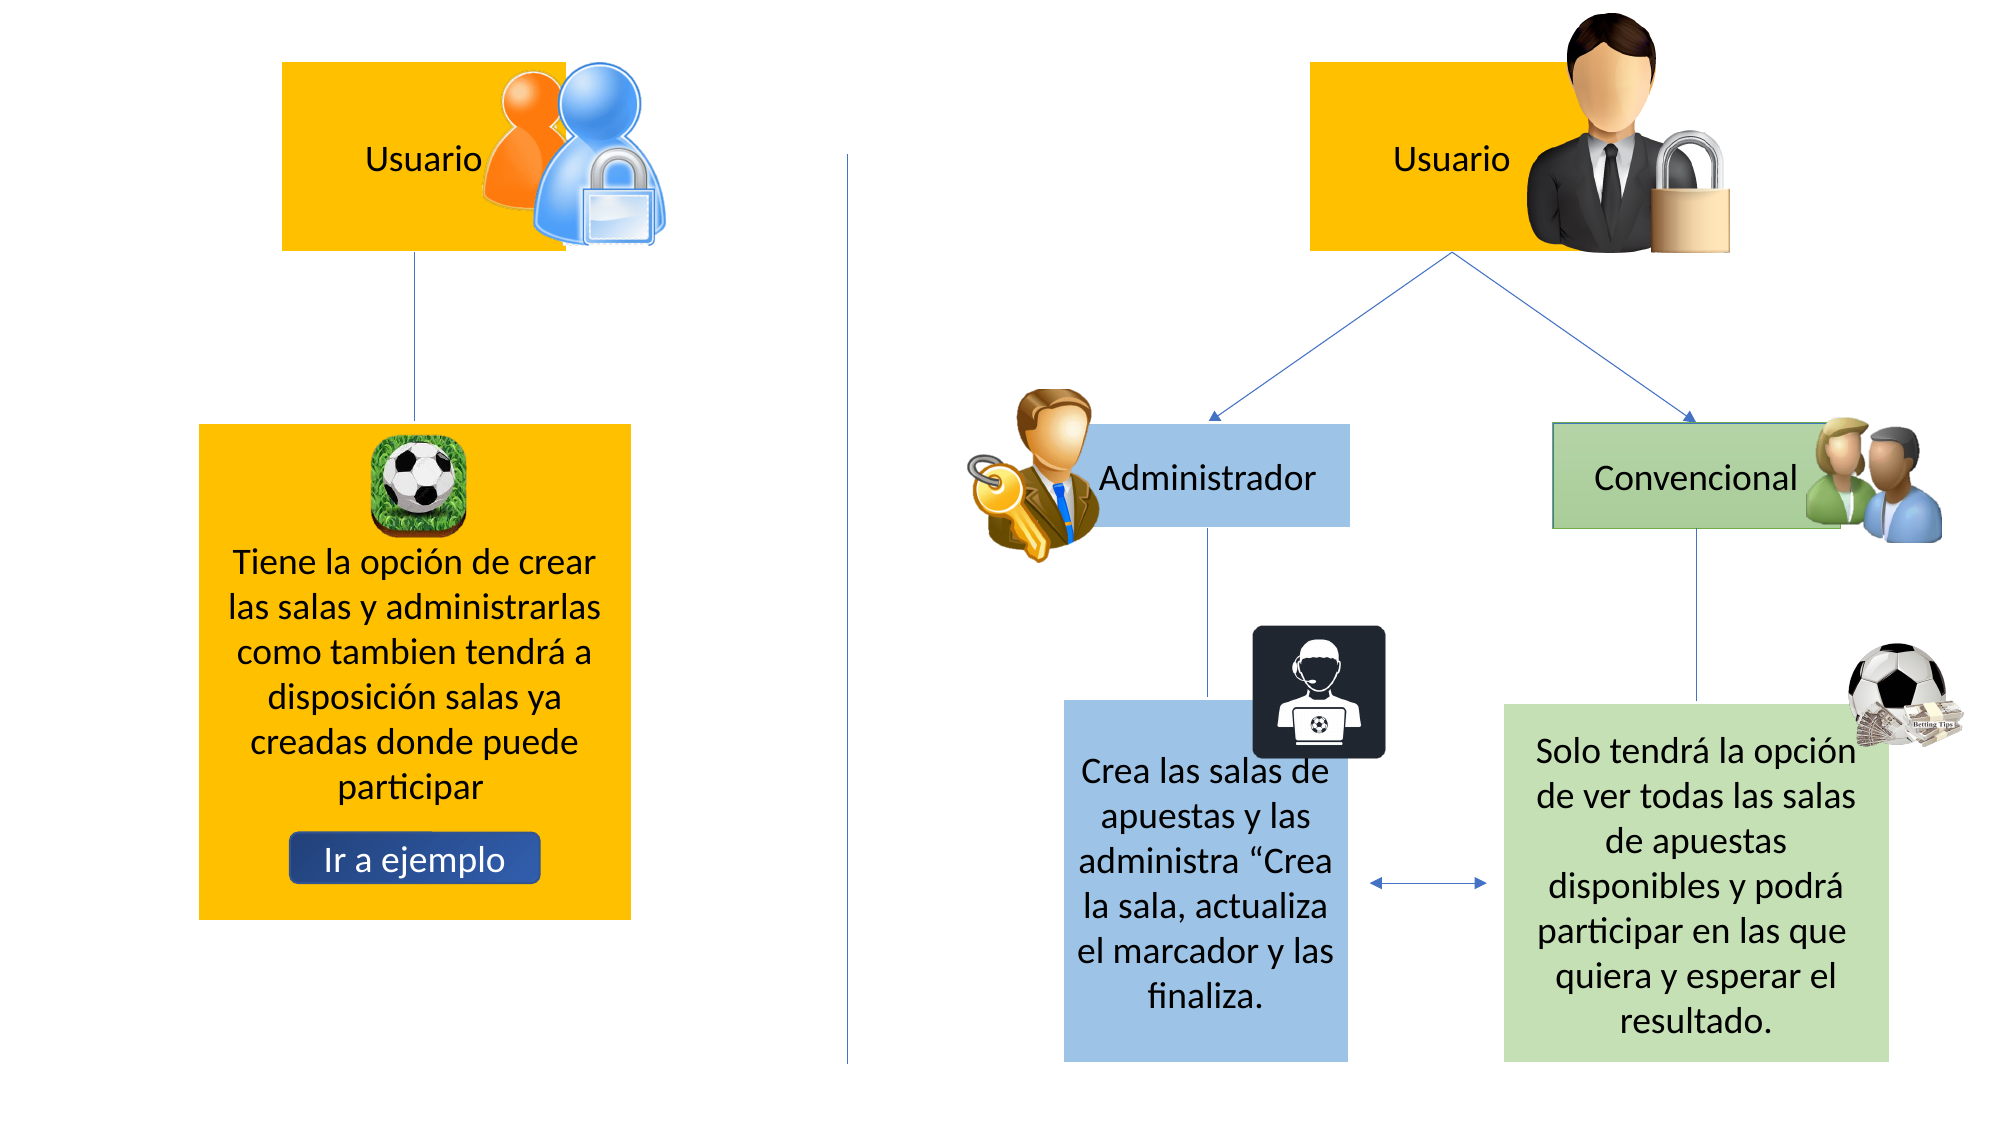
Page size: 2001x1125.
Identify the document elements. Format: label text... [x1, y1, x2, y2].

text_box Solo tendrá la opción de ver todas las salas de apuestas disponibles y podrá participar en las que quiera y esperar el resultado. [1501, 701, 1892, 1066]
text_box Crea las salas de apuestas y las administra “Crea la sala, actualiza el marcador y las finaliza. [1060, 697, 1351, 1066]
picture [1220, 593, 1418, 791]
text_box Tiene la opción de crear las salas y administrarlas como tambien tendrá a disposición salas ya creadas donde puede participar [196, 421, 634, 923]
picture [1837, 623, 1974, 760]
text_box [1452, 252, 1697, 423]
picture [482, 62, 668, 246]
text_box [1207, 252, 1452, 423]
picture [1804, 416, 1953, 549]
picture [942, 386, 1128, 563]
text_box Usuario [279, 59, 569, 254]
text_box Ir a ejemplo [288, 831, 541, 885]
text_box Administrador [1128, 421, 1353, 530]
text_box Convencional [1552, 422, 1804, 529]
picture [1509, 13, 1748, 253]
text_box Usuario [1307, 59, 1509, 252]
picture [349, 420, 488, 559]
